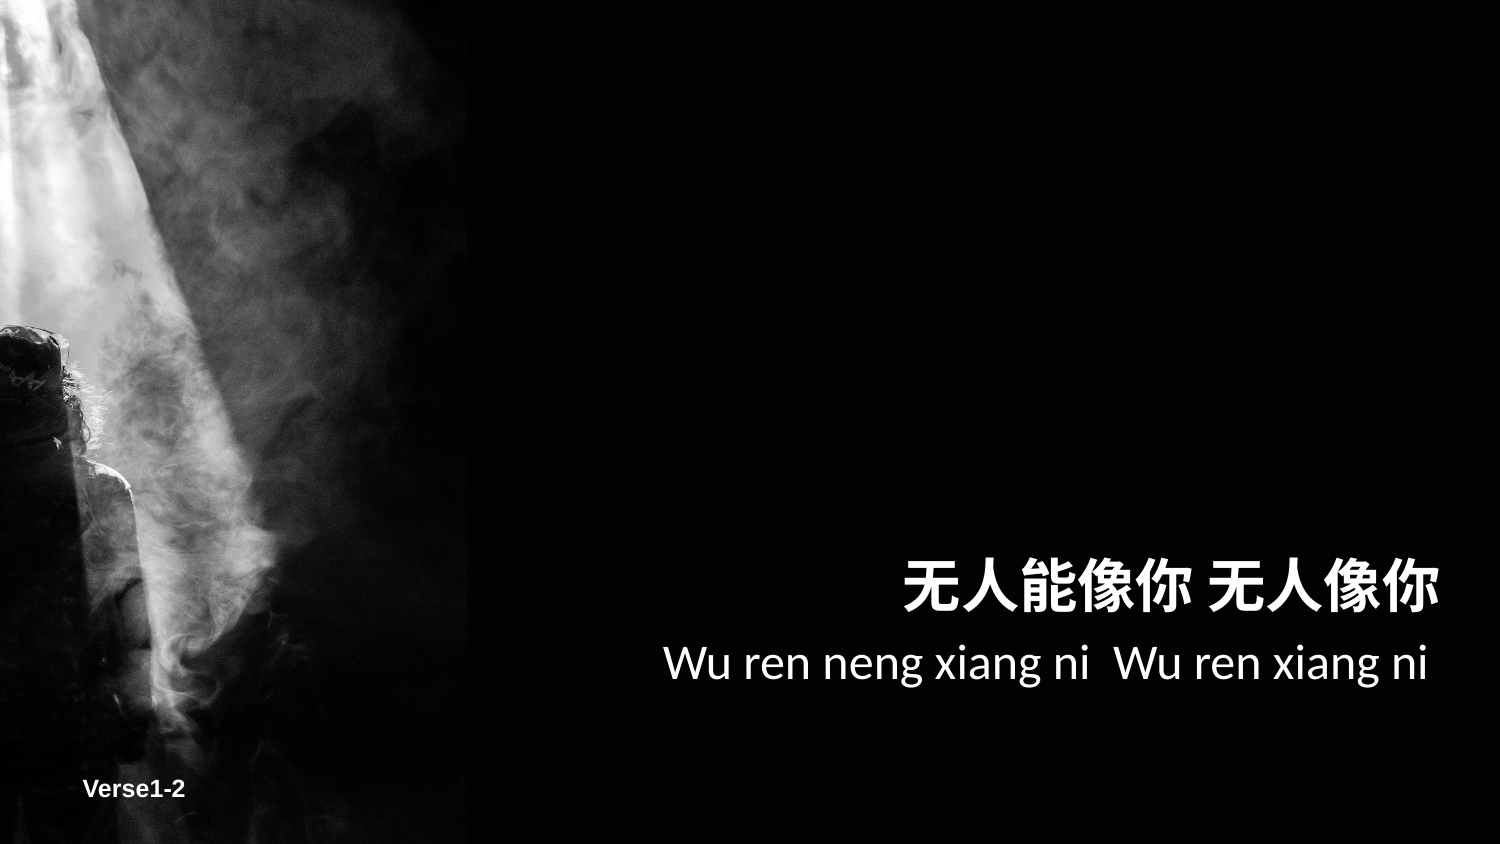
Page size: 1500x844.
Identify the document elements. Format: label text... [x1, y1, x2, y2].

text_box 无人能像你 无人像你 Wu ren neng xiang ni Wu ren xiang ni [37, 542, 1456, 827]
picture [0, 0, 1500, 844]
